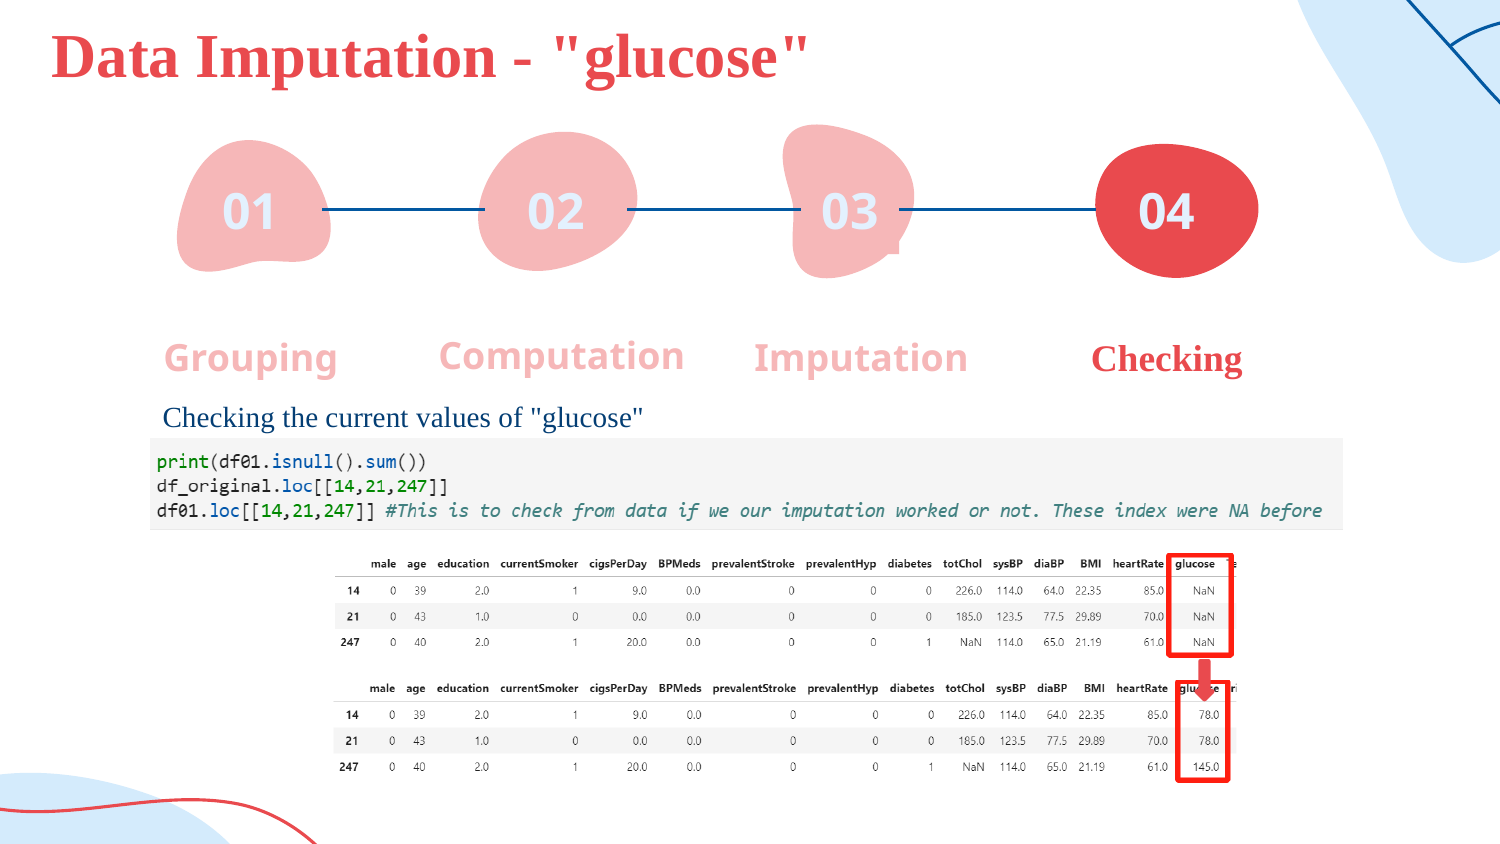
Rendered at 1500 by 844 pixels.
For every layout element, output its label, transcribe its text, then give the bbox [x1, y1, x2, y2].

picture [333, 553, 1237, 666]
text_box [1118, 255, 1235, 278]
text_box [1108, 143, 1236, 165]
text_box Computation [421, 316, 703, 382]
text_box Grouping [110, 318, 392, 385]
text_box [1238, 167, 1259, 252]
text_box 02 [485, 165, 628, 255]
title Data Imputation - "glucose" [36, 0, 1303, 112]
text_box [900, 218, 911, 240]
text_box [497, 131, 638, 208]
text_box Checking the current values of "glucose" [124, 383, 683, 449]
text_box [179, 255, 319, 272]
text_box [478, 186, 485, 208]
text_box 03 [801, 165, 900, 255]
picture [149, 438, 1344, 530]
text_box [628, 217, 634, 228]
text_box [493, 255, 596, 271]
picture [326, 679, 1237, 788]
text_box [792, 216, 887, 279]
text_box [201, 140, 306, 165]
text_box Checking [1026, 318, 1308, 385]
text_box [782, 124, 915, 208]
text_box 04 [1095, 165, 1238, 255]
text_box [1198, 674, 1211, 678]
text_box [323, 193, 328, 208]
text_box [323, 218, 331, 252]
text_box 01 [179, 165, 323, 255]
text_box [478, 216, 485, 245]
text_box Imputation [721, 318, 1002, 385]
